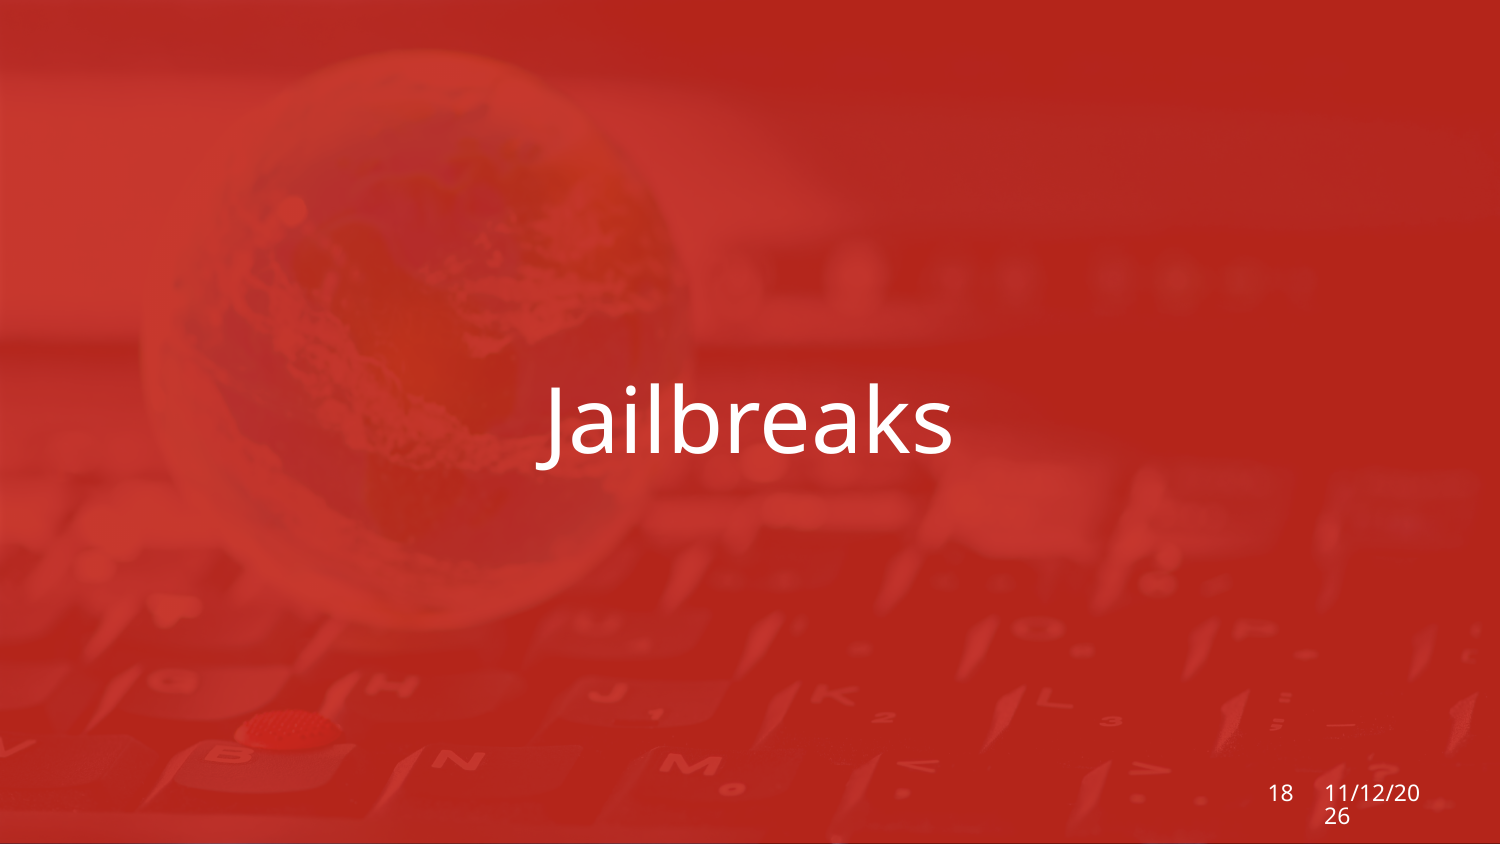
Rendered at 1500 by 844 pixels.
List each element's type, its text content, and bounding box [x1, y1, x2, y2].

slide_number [1310, 771, 1449, 817]
list Jailbreaks [179, 299, 1321, 561]
slide_number 18 [1219, 771, 1310, 817]
